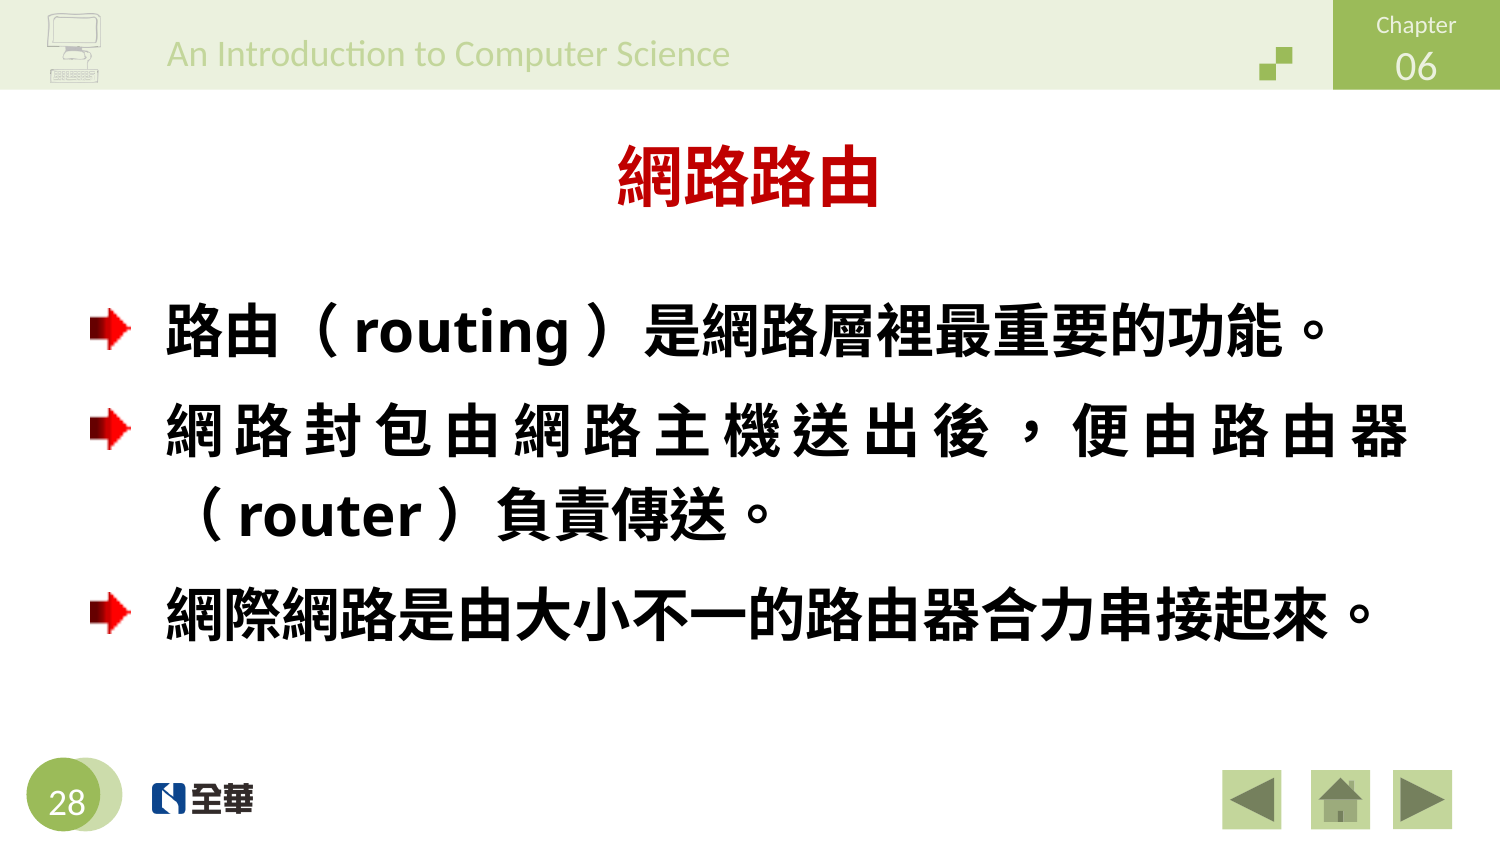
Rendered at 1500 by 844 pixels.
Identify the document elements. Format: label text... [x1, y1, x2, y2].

title 網路路由 [75, 104, 1425, 245]
picture [47, 13, 101, 83]
picture [90, 408, 131, 450]
picture [152, 783, 253, 814]
list 路由（routing）是網路層裡最重要的功能。 網路封包由網路主機送出後，便由路由器（router）負責傳送。 網際網路是由大小不一的路由器合力串接起來。 [75, 272, 1425, 754]
picture [90, 592, 131, 634]
picture [90, 308, 131, 350]
